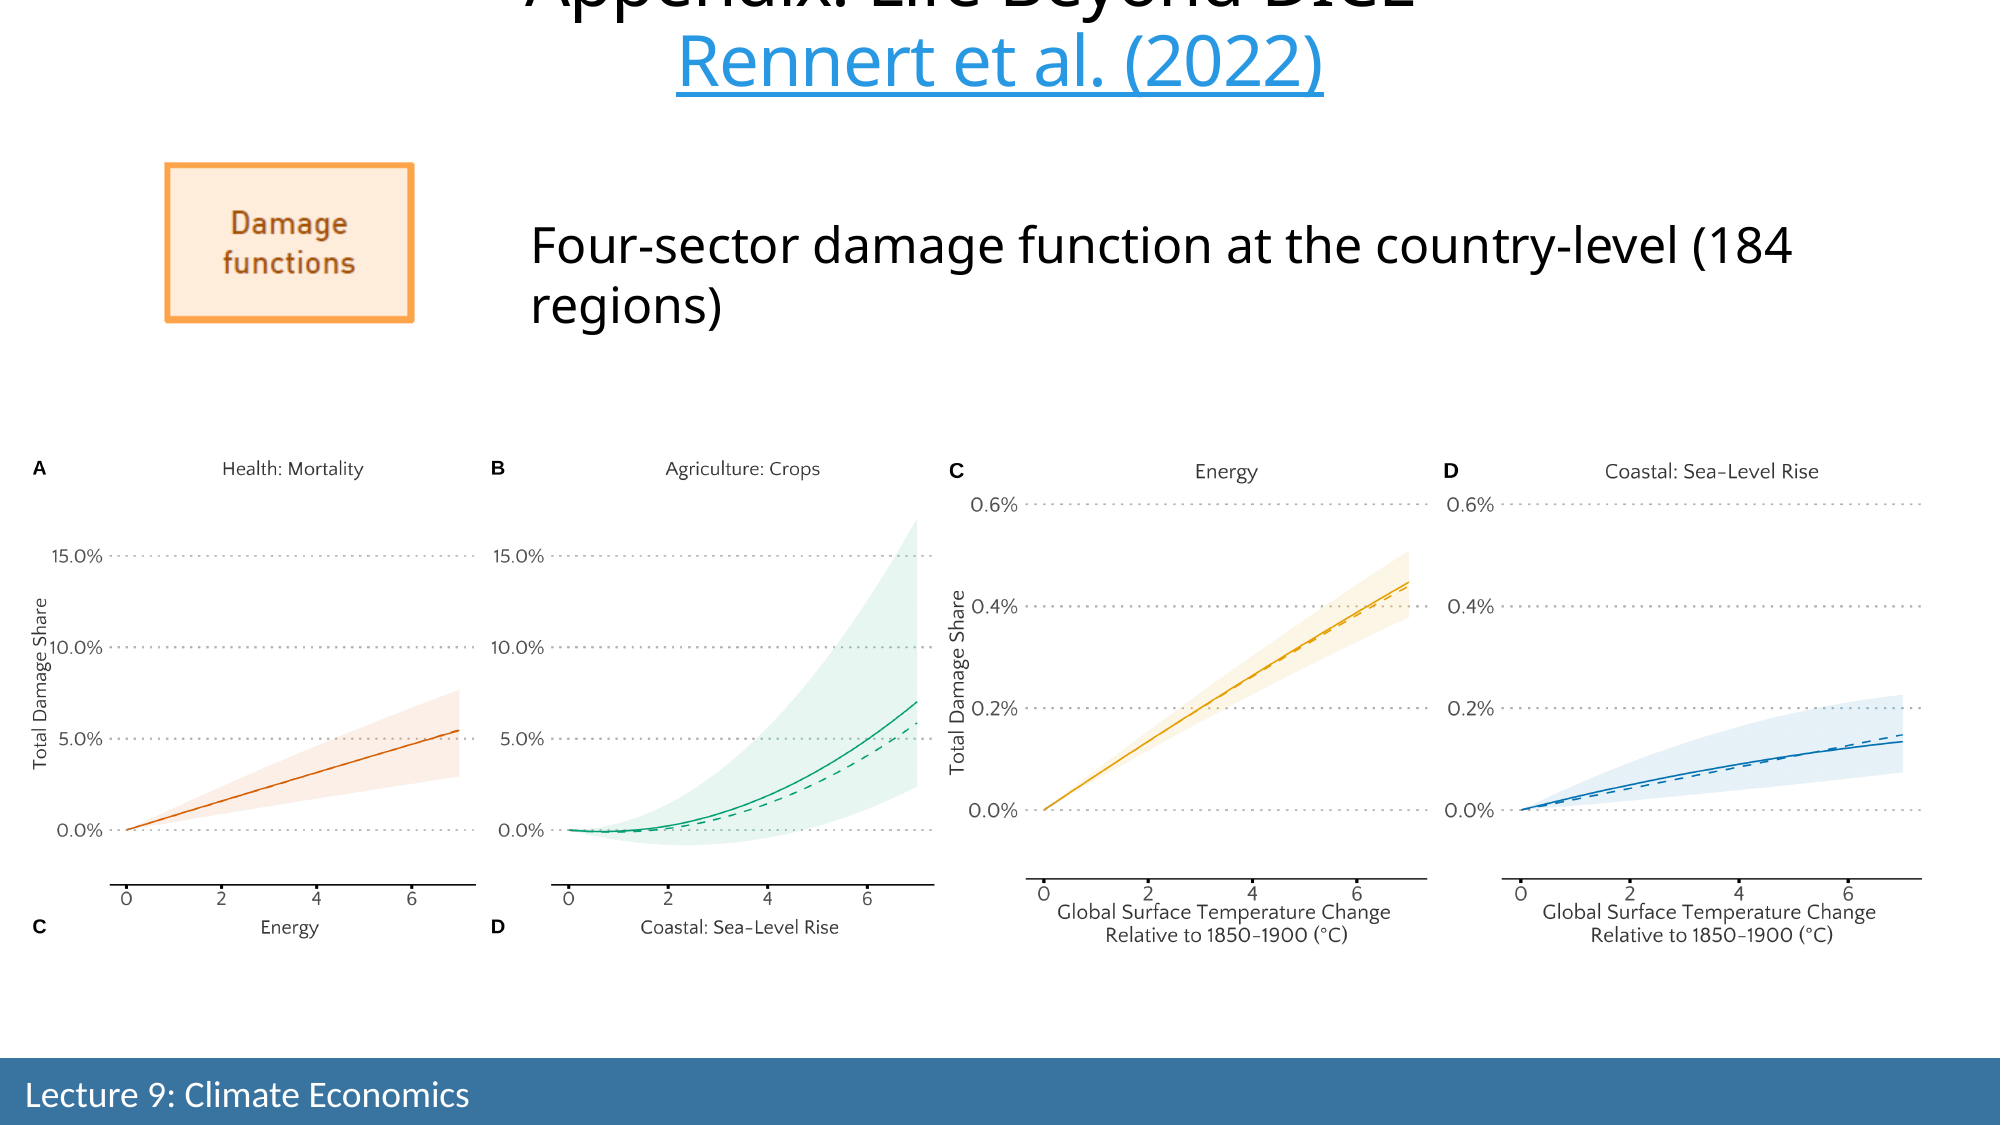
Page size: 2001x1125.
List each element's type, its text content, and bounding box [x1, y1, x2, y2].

picture [25, 452, 1930, 950]
text_box Appendix: Life Beyond DICE - Rennert et al. (2022) [290, 0, 1710, 110]
picture [155, 159, 425, 328]
text_box Four-sector damage function at the country-level (184 regions) [530, 213, 1820, 334]
